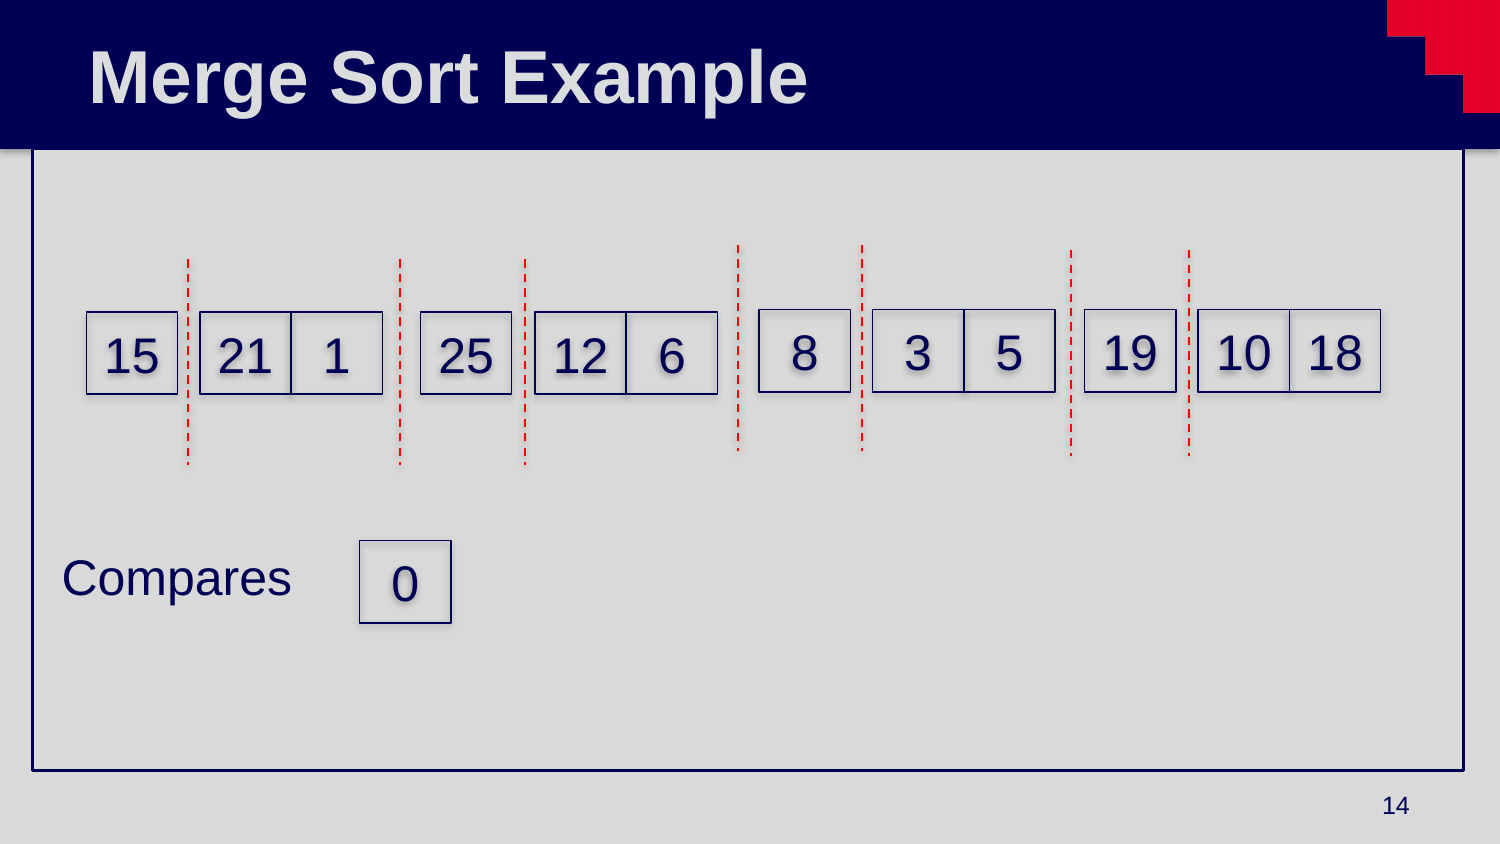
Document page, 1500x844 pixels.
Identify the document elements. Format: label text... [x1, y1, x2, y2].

text_box 21 [199, 311, 289, 395]
text_box 6 [734, 248, 743, 454]
text_box 5 [963, 309, 1056, 393]
slide_number 14 [1074, 782, 1425, 827]
text_box 6 [857, 248, 866, 454]
text_box 6 [626, 311, 718, 395]
text_box 15 [86, 311, 178, 395]
text_box 19 [1084, 309, 1177, 393]
text_box 1 [290, 311, 383, 395]
picture [1387, 0, 1500, 113]
text_box 6 [83, 262, 386, 469]
text_box 10 [1197, 309, 1288, 393]
text_box 6 [1184, 253, 1385, 460]
text_box 18 [1289, 309, 1381, 393]
text_box 12 [534, 311, 624, 395]
text_box 0 [359, 540, 452, 624]
text_box 6 [395, 262, 404, 469]
title Merge Sort Example [0, 0, 1356, 150]
list Compares [31, 146, 1465, 772]
text_box 6 [1066, 253, 1075, 460]
text_box 6 [520, 262, 720, 469]
text_box 3 [872, 309, 962, 393]
text_box 25 [420, 311, 512, 395]
text_box 8 [758, 309, 851, 393]
